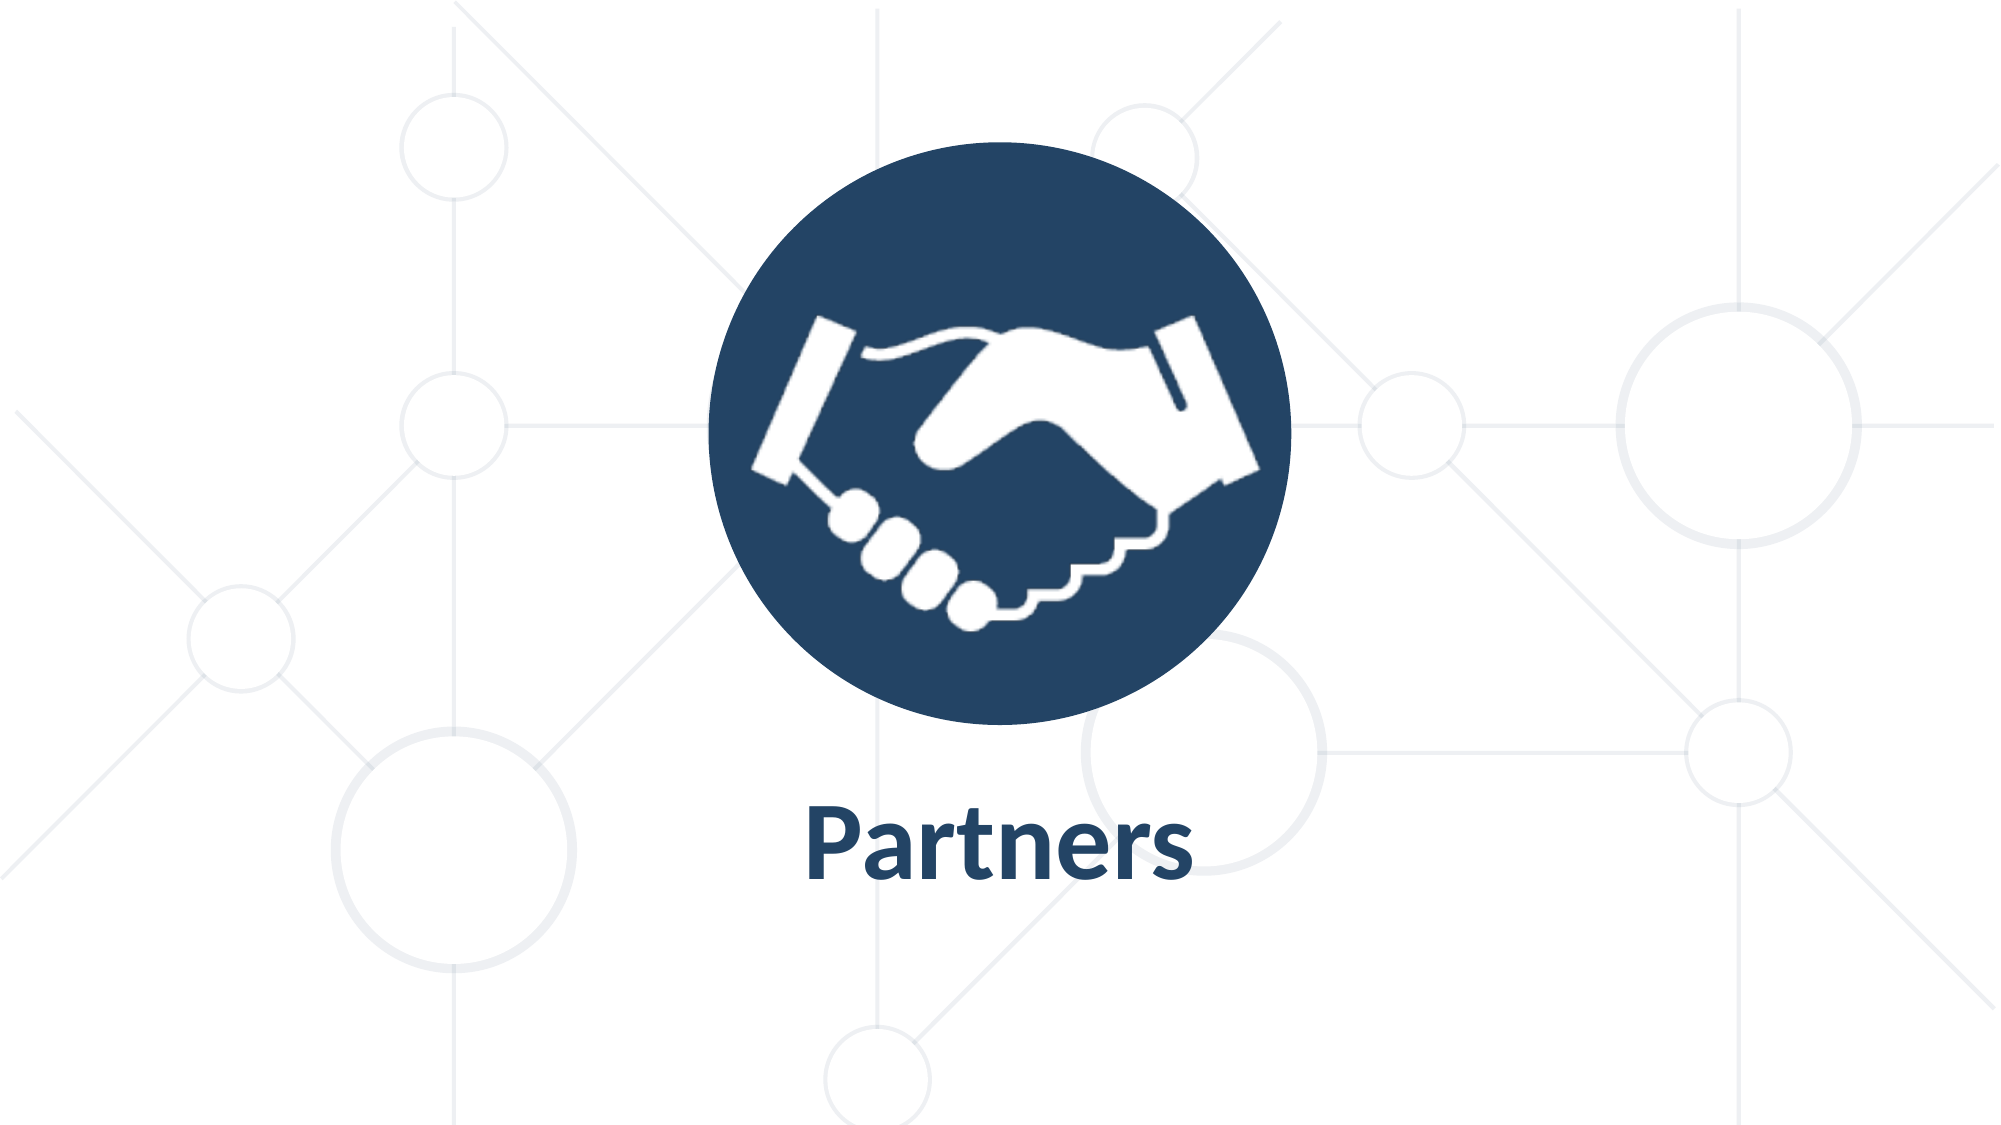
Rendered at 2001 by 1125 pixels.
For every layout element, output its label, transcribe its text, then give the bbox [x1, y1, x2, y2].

title Partners [100, 771, 1900, 898]
picture [726, 203, 1273, 723]
